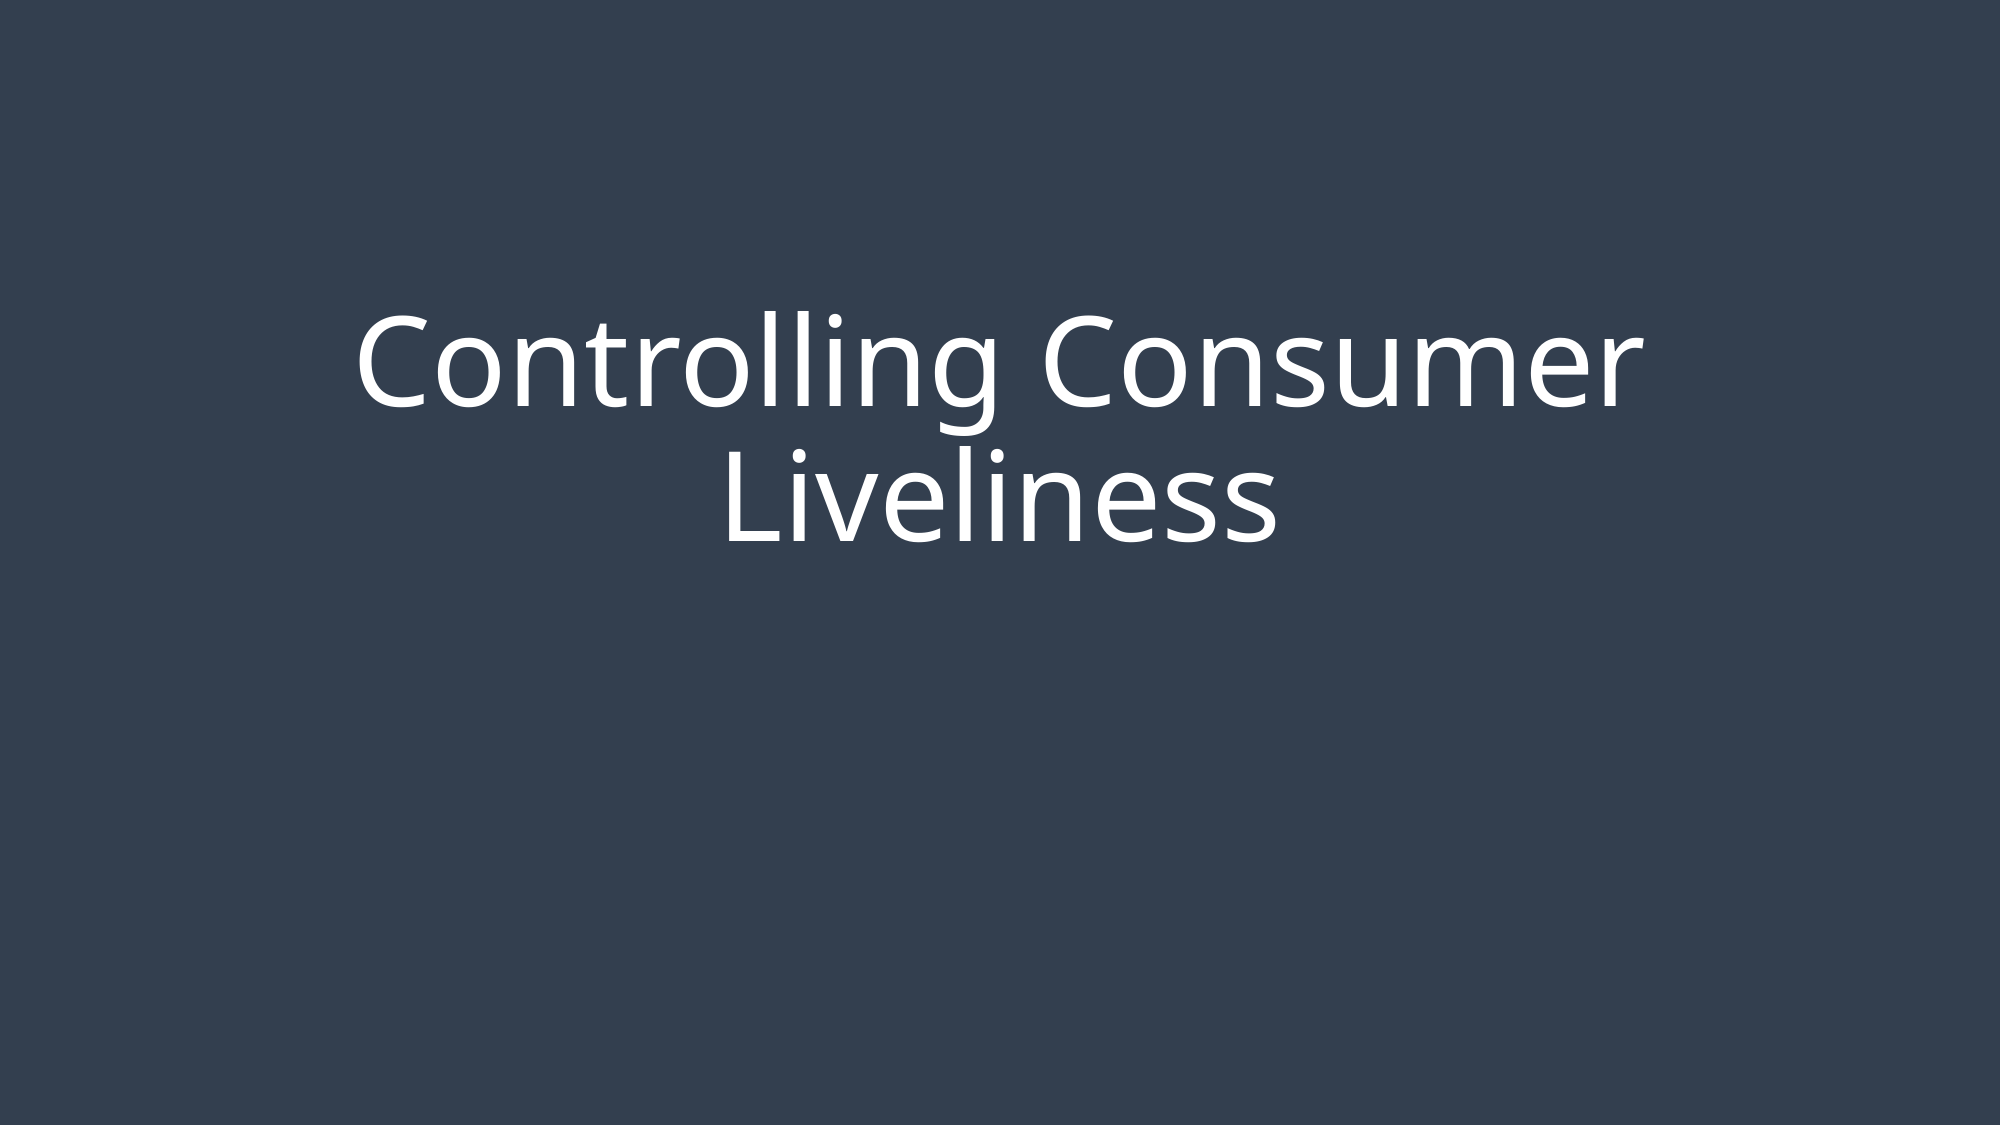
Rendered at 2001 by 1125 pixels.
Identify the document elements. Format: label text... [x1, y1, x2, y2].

title Controlling Consumer Liveliness [249, 184, 1750, 576]
